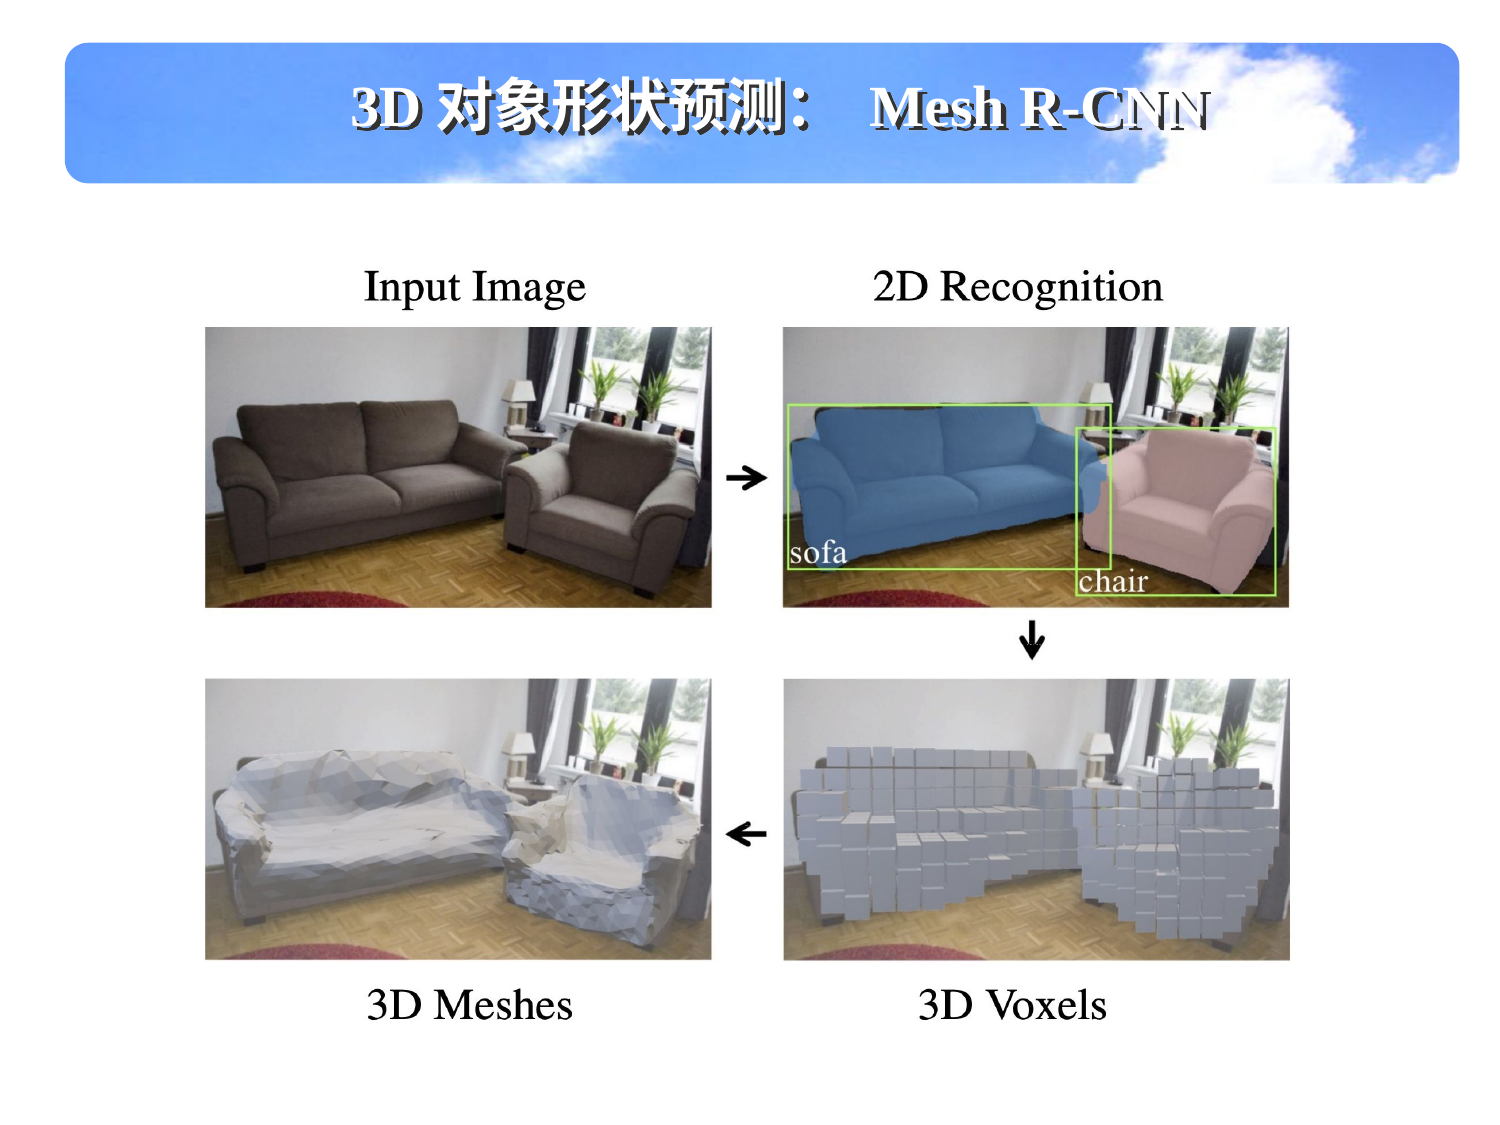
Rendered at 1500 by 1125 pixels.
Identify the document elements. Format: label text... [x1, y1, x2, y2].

text_box [203, 267, 1297, 1024]
text_box 3D对象形状预测： Mesh R-CNN [348, 65, 1223, 138]
picture [64, 42, 1460, 184]
